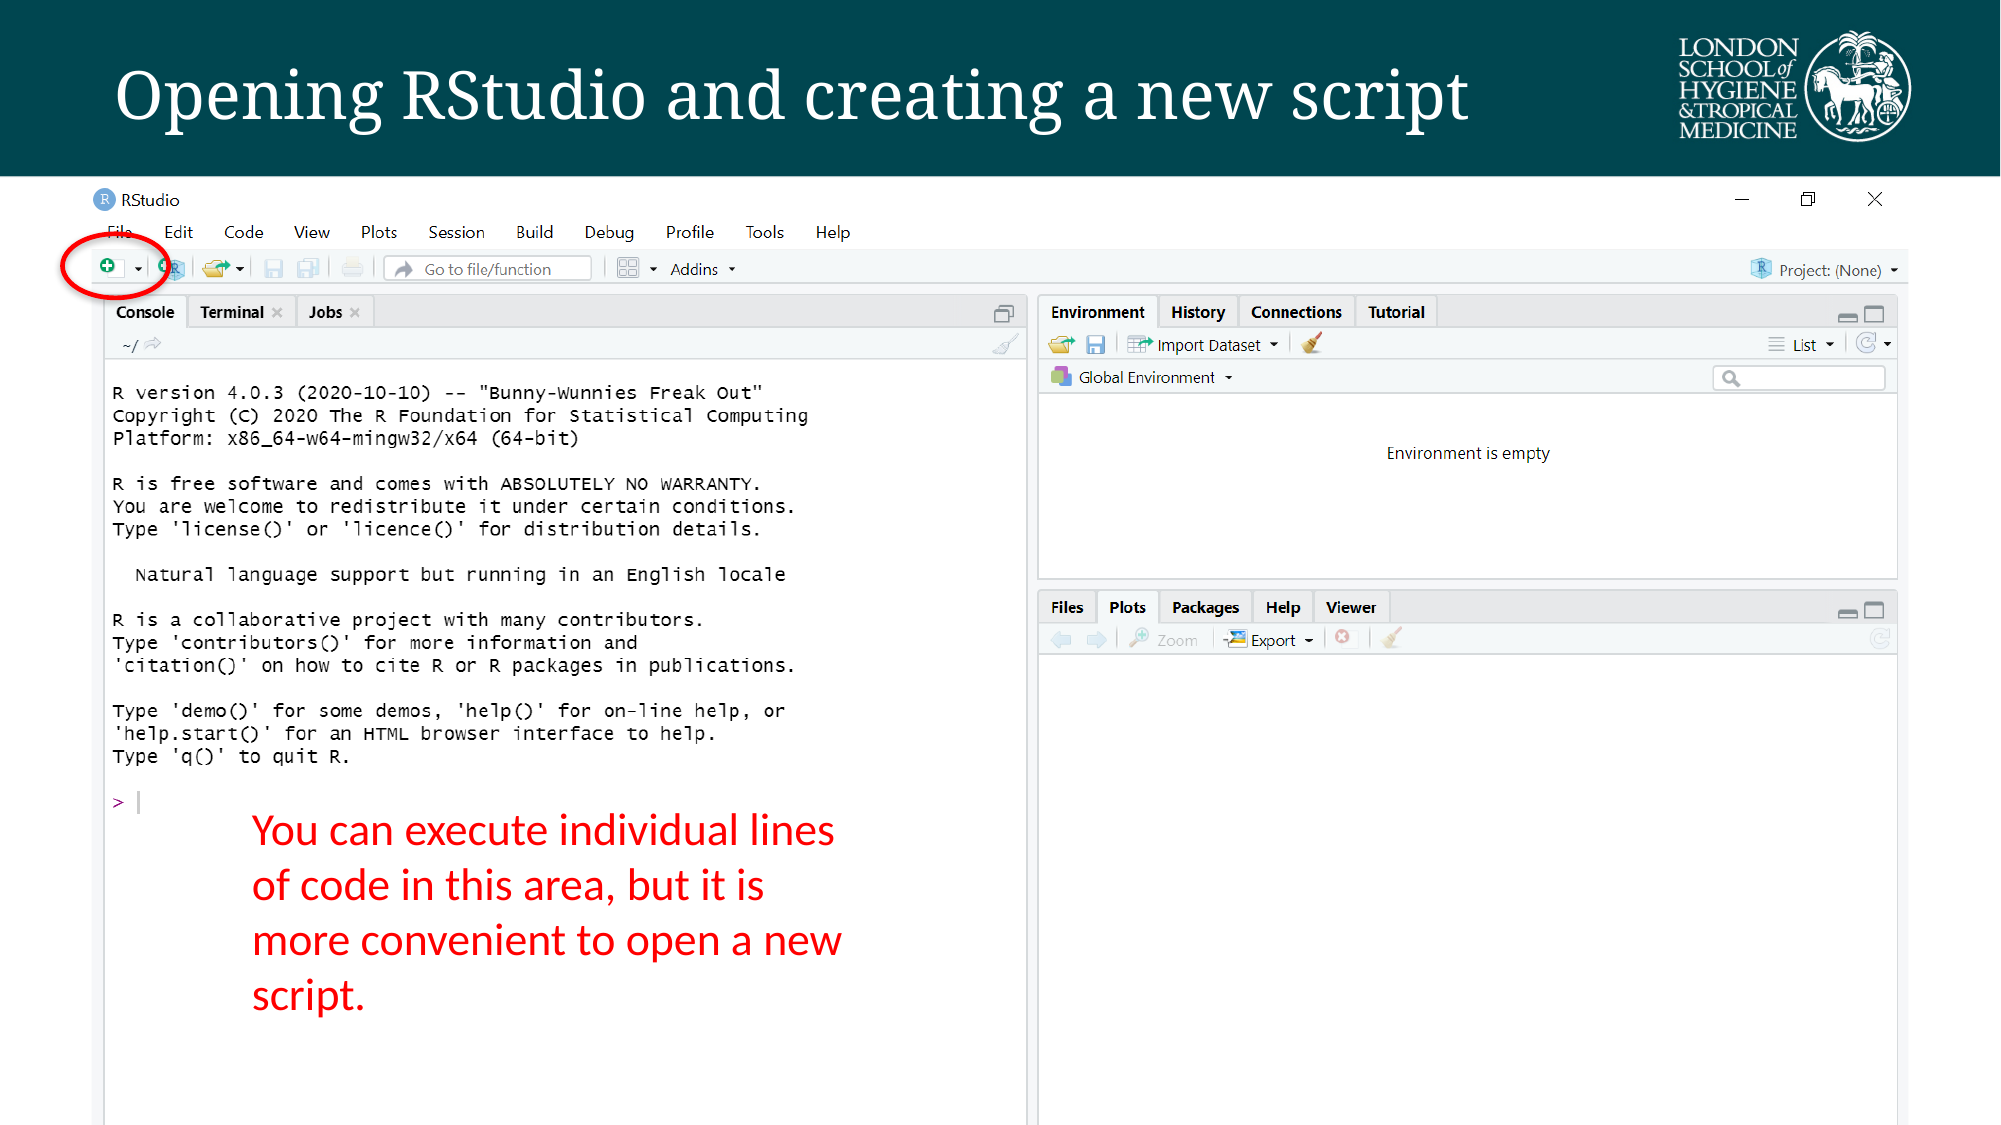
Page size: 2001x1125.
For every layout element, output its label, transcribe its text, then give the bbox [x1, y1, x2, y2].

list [91, 182, 1909, 1125]
title Opening RStudio and creating a new script [99, 45, 1656, 148]
picture [0, 0, 2001, 1125]
text_box [61, 238, 86, 294]
